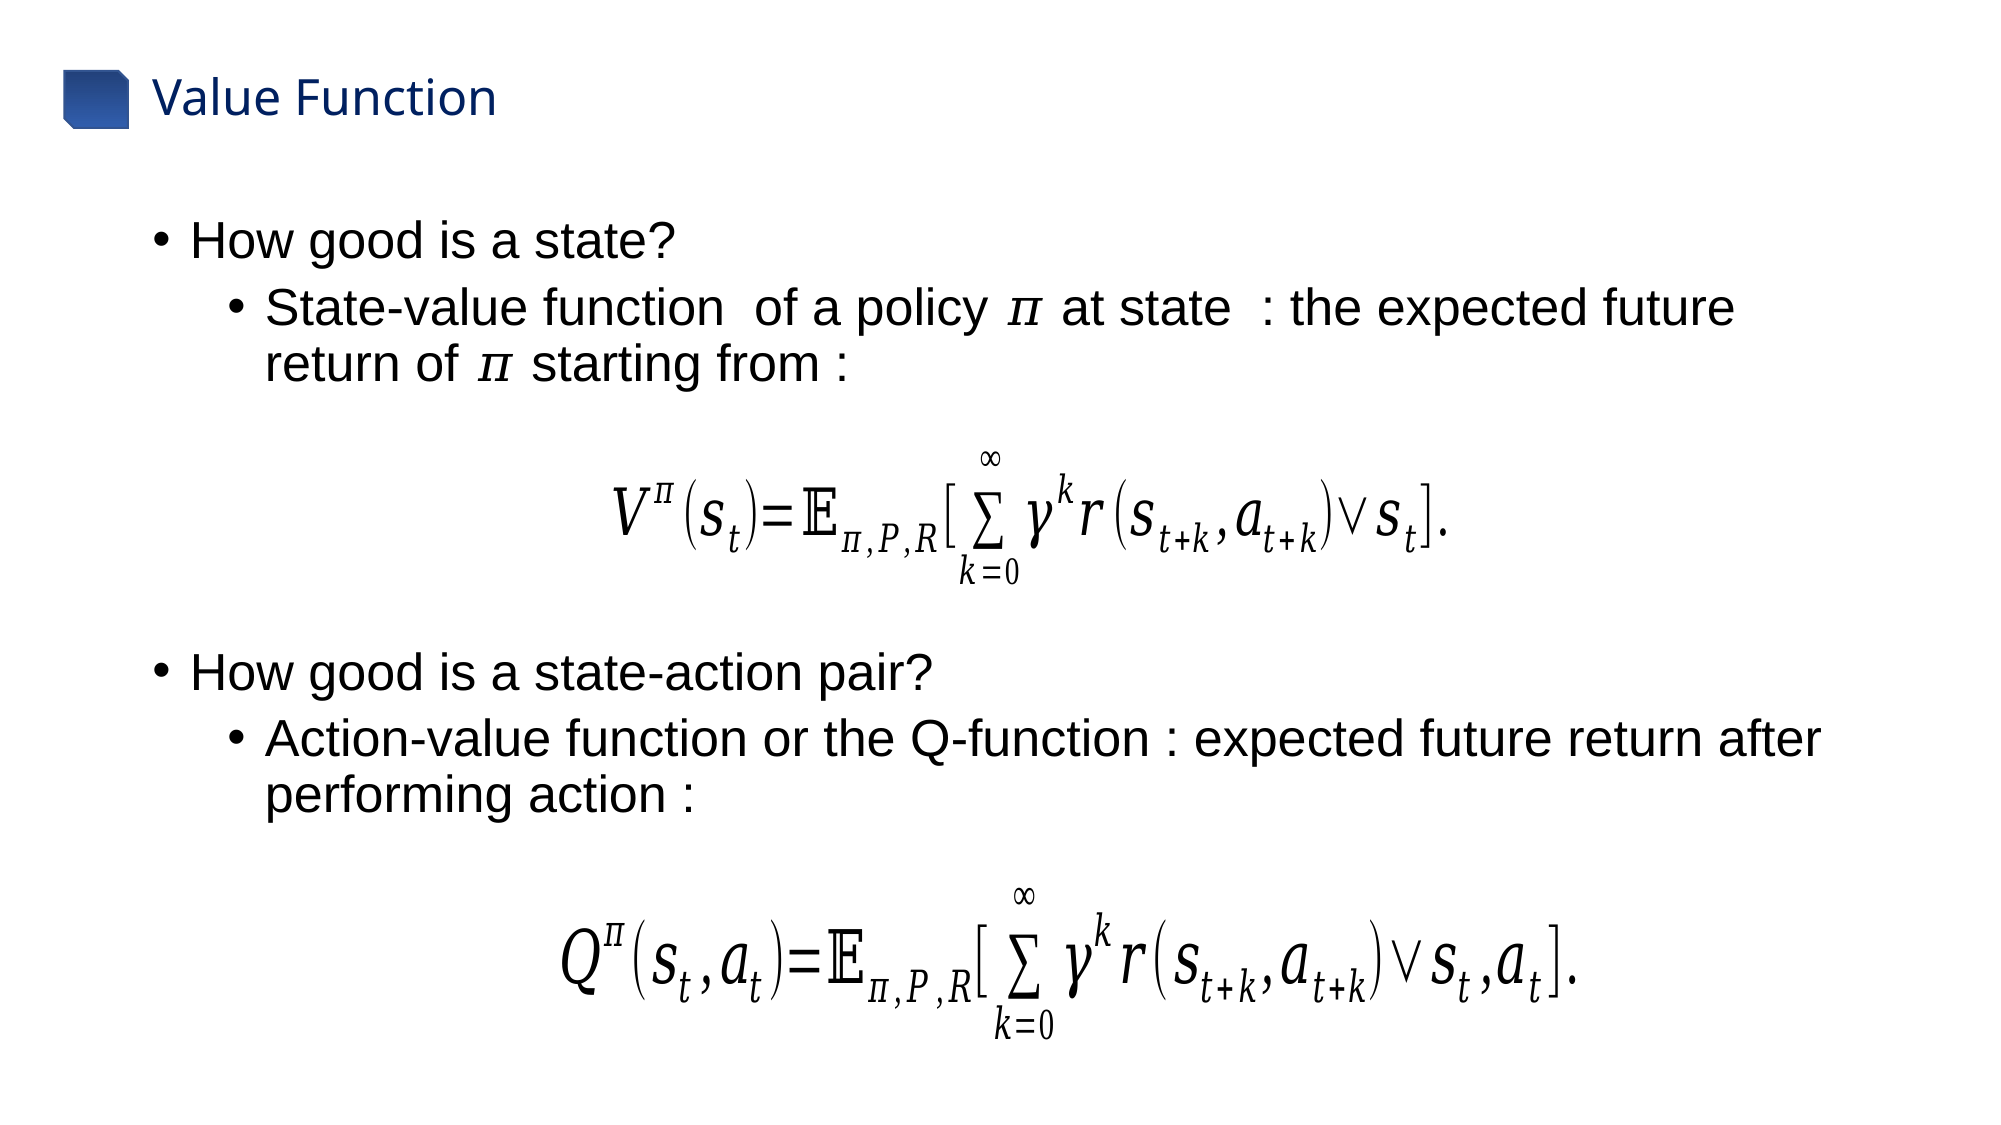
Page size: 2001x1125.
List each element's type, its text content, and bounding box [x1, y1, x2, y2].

title Value Function [137, 59, 1579, 139]
